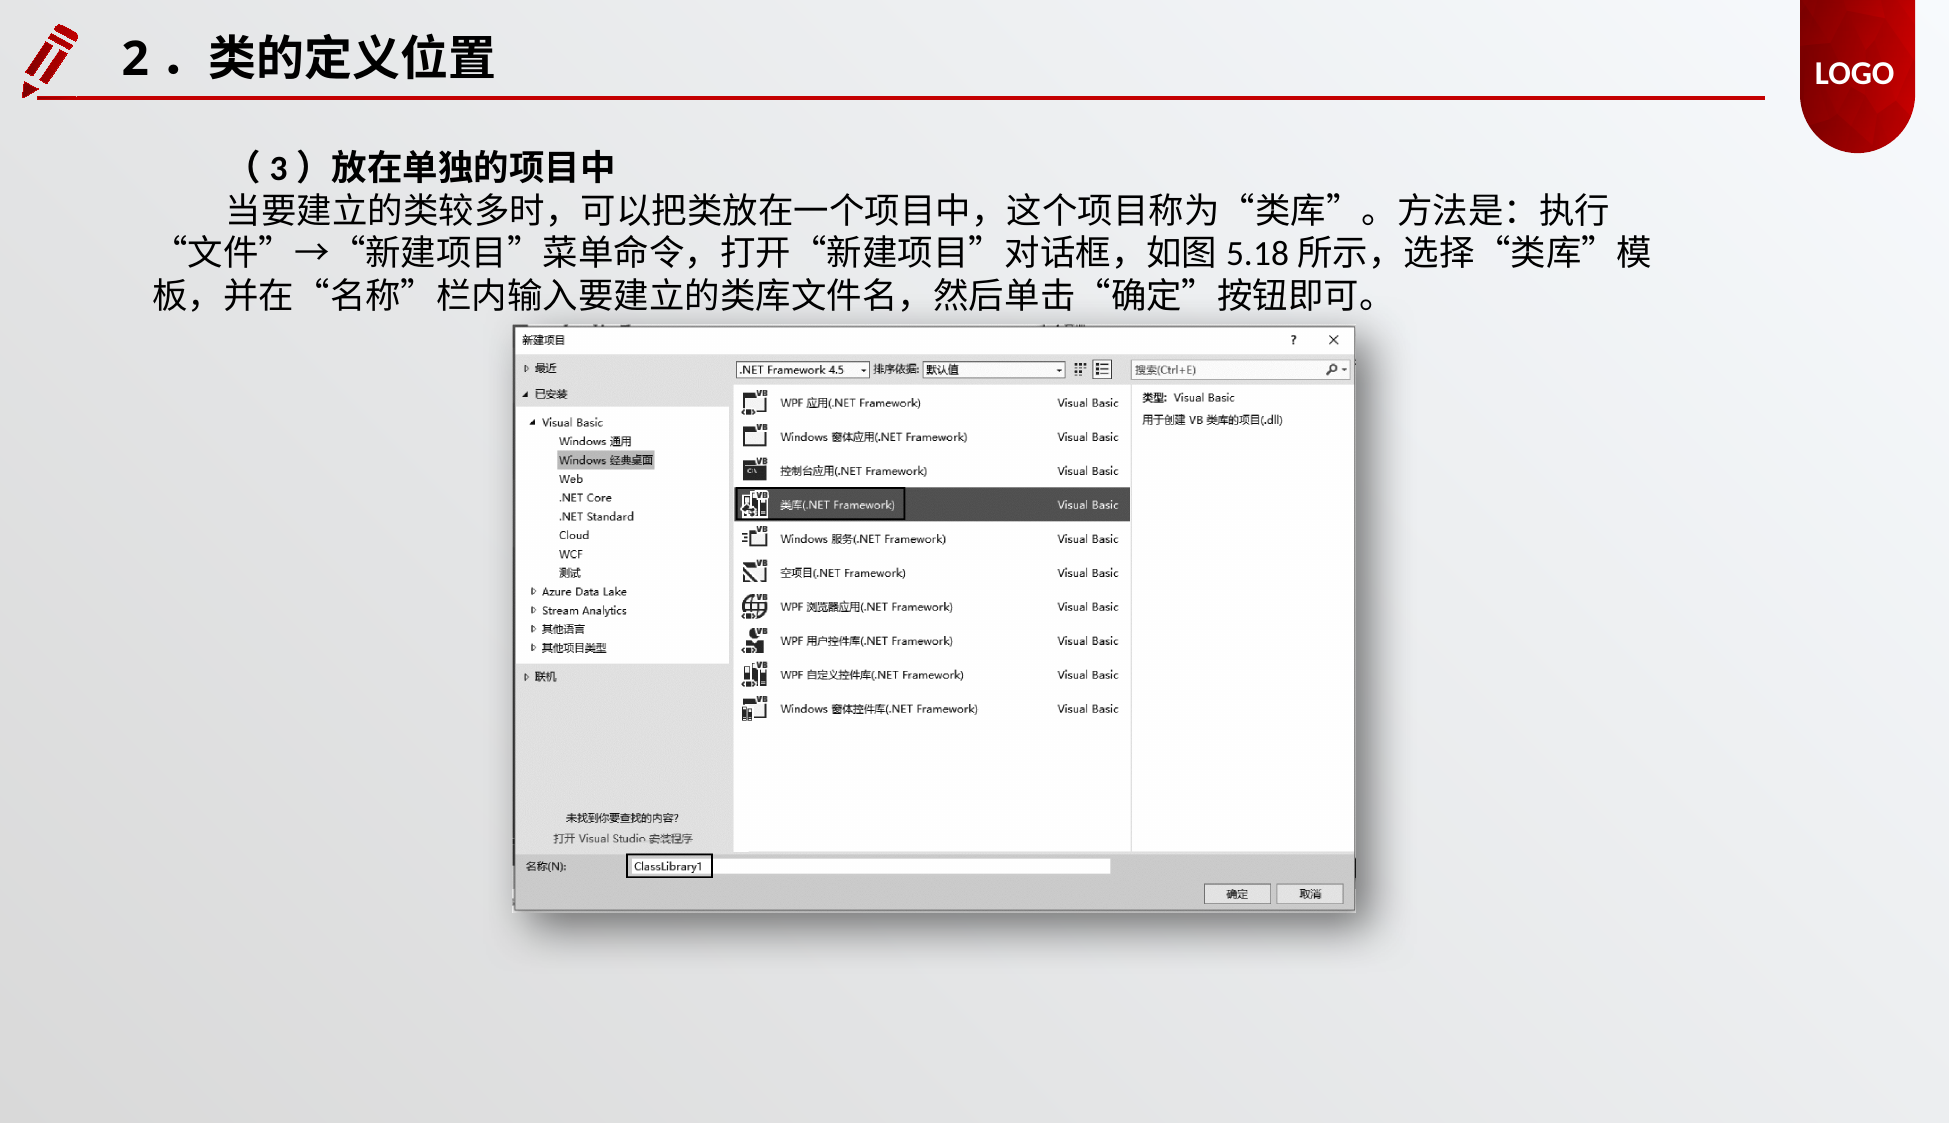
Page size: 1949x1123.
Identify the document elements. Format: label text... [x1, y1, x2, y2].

picture [1800, 0, 1916, 154]
text_box （3）放在单独的项目中 当要建立的类较多时，可以把类放在一个项目中，这个项目称为“类库”。方法是：执行“文件”→“新建项目”菜单命令，打开“新建项目”对话框，如图5.18所示，选择“类库”模板，并在“名称”栏内输入要建立的类库文件名，然后单击“确定”按钮即可。 [137, 137, 1684, 323]
picture [22, 82, 37, 97]
text_box 2．类的定义位置 [101, 17, 682, 95]
picture [54, 24, 78, 41]
picture [26, 42, 52, 75]
picture [48, 33, 73, 49]
picture [40, 50, 67, 83]
picture [512, 324, 1356, 913]
